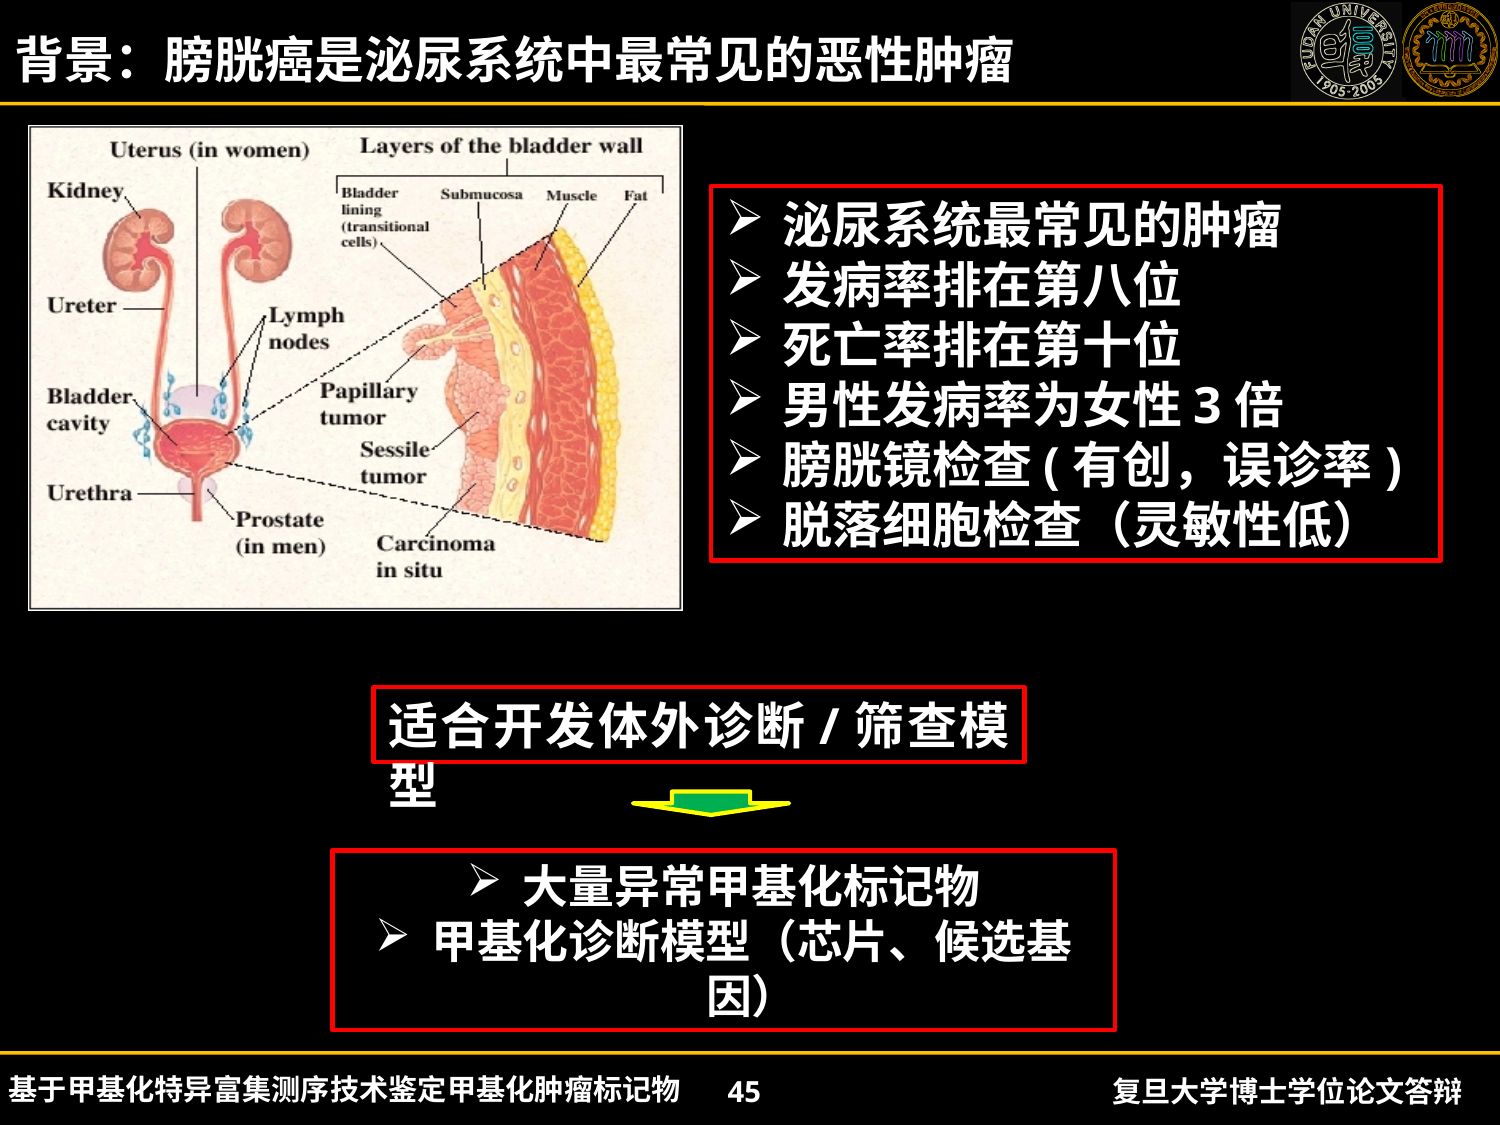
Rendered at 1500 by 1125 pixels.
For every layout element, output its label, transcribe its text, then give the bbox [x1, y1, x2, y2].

text_box 大量异常甲基化标记物 甲基化诊断模型（芯片、候选基因） [332, 850, 1115, 1031]
picture [1290, 2, 1500, 101]
text_box 基于甲基化特异富集测序技术鉴定甲基化肿瘤标记物 [0, 1064, 902, 1115]
slide_number 45 [569, 1065, 920, 1125]
footer 复旦大学博士学位论文答辩 [1097, 1065, 1484, 1125]
text_box 泌尿系统最常见的肿瘤 发病率排在第八位 死亡率排在第十位 男性发病率为女性3倍 膀胱镜检查(有创，误诊率) 脱落细胞检查（灵敏性低） [710, 186, 1441, 561]
text_box 适合开发体外诊断/筛查模型 [373, 687, 1025, 762]
text_box 背景：膀胱癌是泌尿系统中最常见的恶性肿瘤 [0, 20, 1276, 96]
text_box [630, 789, 792, 818]
picture [27, 125, 683, 612]
